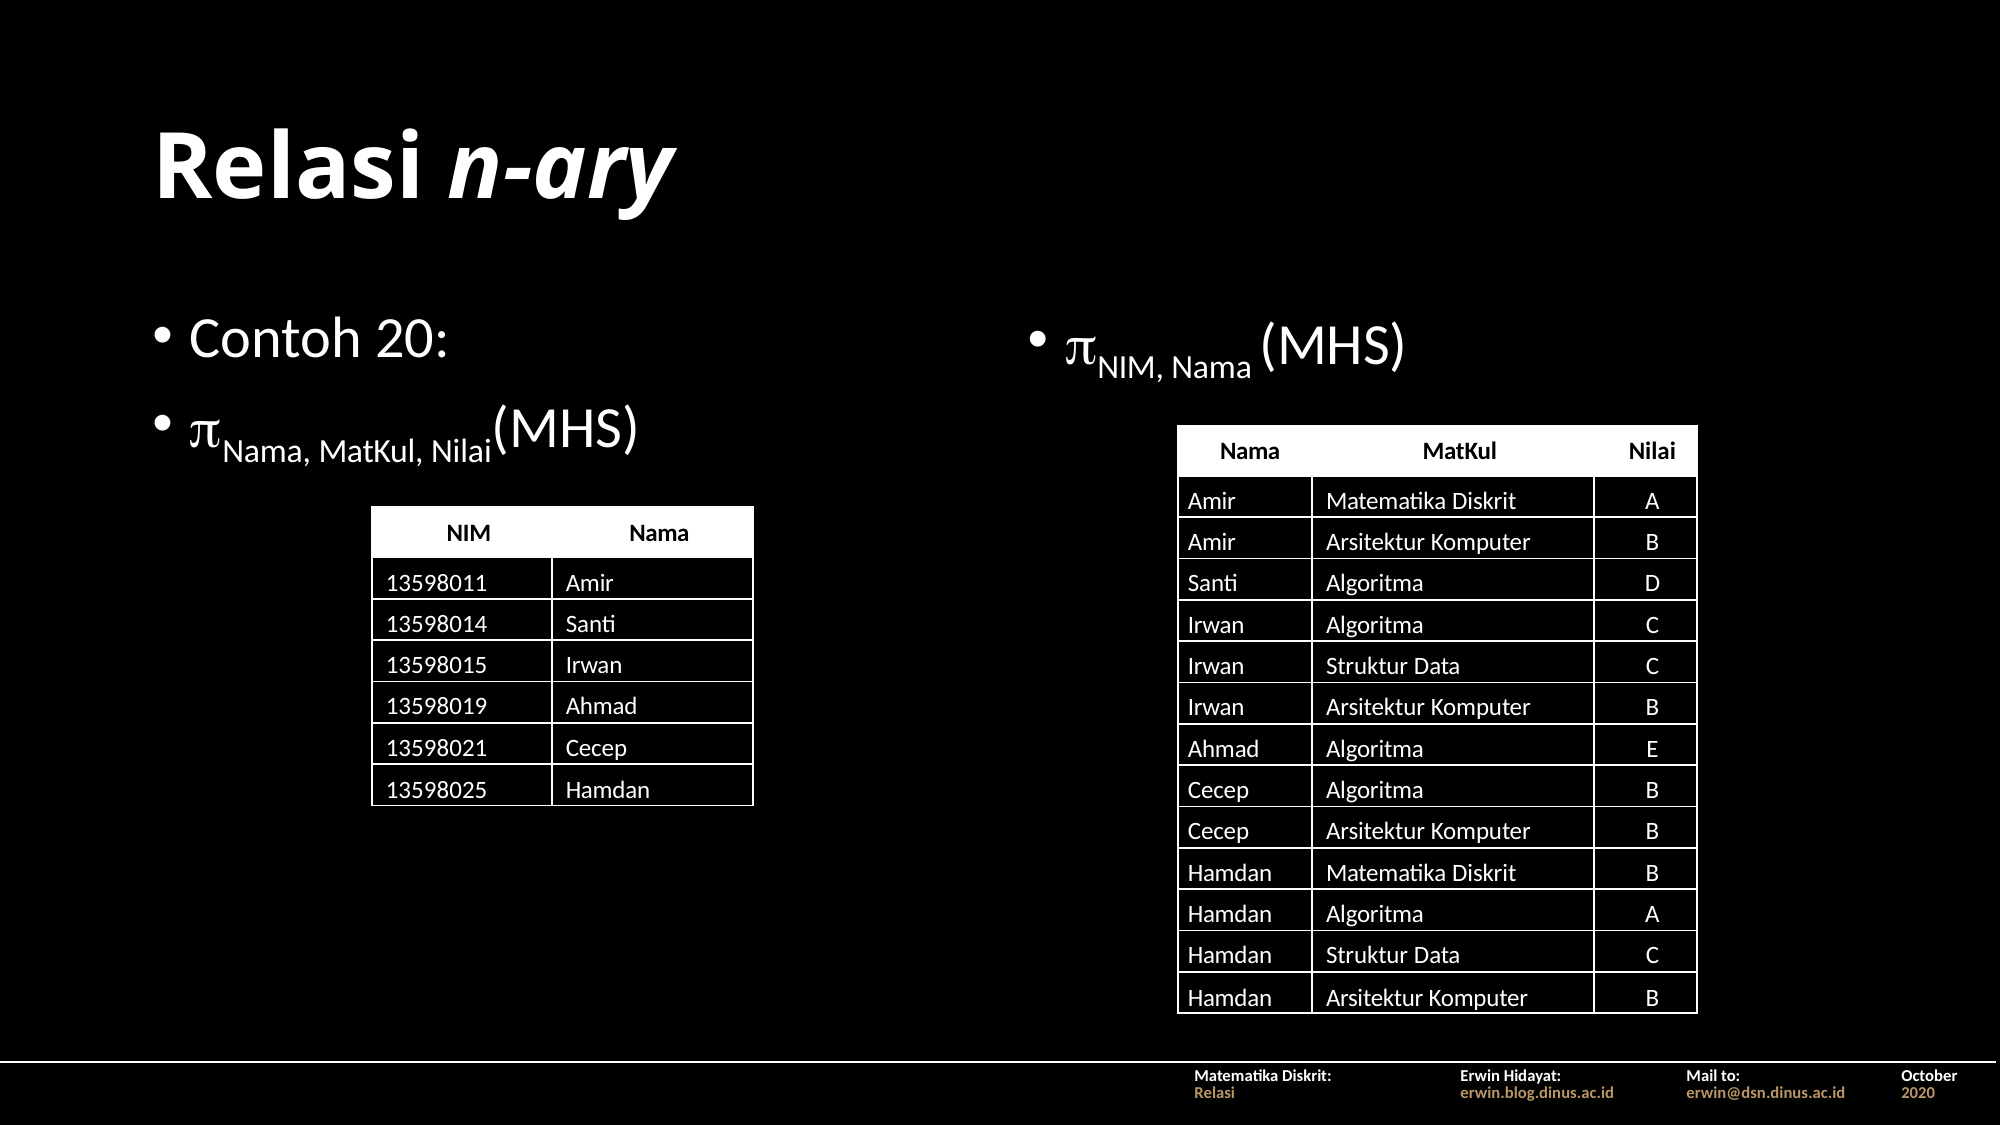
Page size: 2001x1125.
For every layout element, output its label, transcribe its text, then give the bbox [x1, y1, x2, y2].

table_cell Arsitektur Komputer [1313, 807, 1593, 847]
table_cell Hamdan [553, 765, 752, 805]
table_cell Matematika Diskrit [1313, 849, 1593, 888]
table_cell Ahmad [553, 682, 752, 722]
table_cell Algoritma [1313, 890, 1593, 930]
table_cell Hamdan [1179, 973, 1311, 1012]
table_cell Cecep [1179, 807, 1311, 847]
table_cell Arsitektur Komputer [1313, 518, 1593, 558]
table_cell B [1595, 973, 1696, 1012]
table_cell 13598021 [373, 724, 551, 763]
title Relasi n-ary [137, 59, 1863, 278]
table_cell Amir [553, 558, 752, 598]
table_cell Arsitektur Komputer [1313, 683, 1593, 723]
table_cell Hamdan [1179, 931, 1311, 971]
table_cell C [1595, 931, 1696, 971]
table_cell Irwan [1179, 683, 1311, 723]
table_cell B [1595, 683, 1696, 723]
table_header Nama [1179, 426, 1311, 475]
table_cell Irwan [1179, 642, 1311, 682]
table_cell Hamdan [1179, 849, 1311, 888]
table_cell A [1595, 477, 1696, 516]
table_cell Matematika Diskrit [1313, 477, 1593, 516]
table_cell Cecep [1179, 766, 1311, 806]
table_cell 13598011 [373, 558, 551, 598]
table_header Nama [553, 508, 752, 557]
table_cell Cecep [553, 724, 752, 763]
table_cell E [1595, 725, 1696, 764]
table_cell Irwan [1179, 601, 1311, 640]
table_cell 13598025 [373, 765, 551, 805]
table_cell 13598015 [373, 641, 551, 681]
table_cell Arsitektur Komputer [1313, 973, 1593, 1012]
table_cell Santi [553, 600, 752, 639]
table_cell Amir [1179, 518, 1311, 558]
table_cell B [1595, 766, 1696, 806]
table_cell Amir [1179, 477, 1311, 516]
table_cell Algoritma [1313, 601, 1593, 640]
table_cell 13598014 [373, 600, 551, 639]
list NIM, Nama (MHS) [1012, 299, 1863, 1014]
table_cell Struktur Data [1313, 931, 1593, 971]
table_cell D [1595, 559, 1696, 599]
table_cell C [1595, 642, 1696, 682]
table_cell 13598019 [373, 682, 551, 722]
table_header MatKul [1313, 426, 1593, 475]
table_cell Ahmad [1179, 725, 1311, 764]
table_header NIM [373, 508, 551, 557]
list Contoh 20: Nama, MatKul, Nilai(MHS) [137, 299, 988, 1014]
table_cell Santi [1179, 559, 1311, 599]
table_cell Hamdan [1179, 890, 1311, 930]
table_cell Algoritma [1313, 766, 1593, 806]
table_header Nilai [1595, 426, 1696, 475]
table_cell Algoritma [1313, 725, 1593, 764]
table_cell A [1595, 890, 1696, 930]
table_cell Algoritma [1313, 559, 1593, 599]
table_cell B [1595, 807, 1696, 847]
table_cell Struktur Data [1313, 642, 1593, 682]
table_cell C [1595, 601, 1696, 640]
table_cell B [1595, 518, 1696, 558]
table_cell B [1595, 849, 1696, 888]
table_cell Irwan [553, 641, 752, 681]
